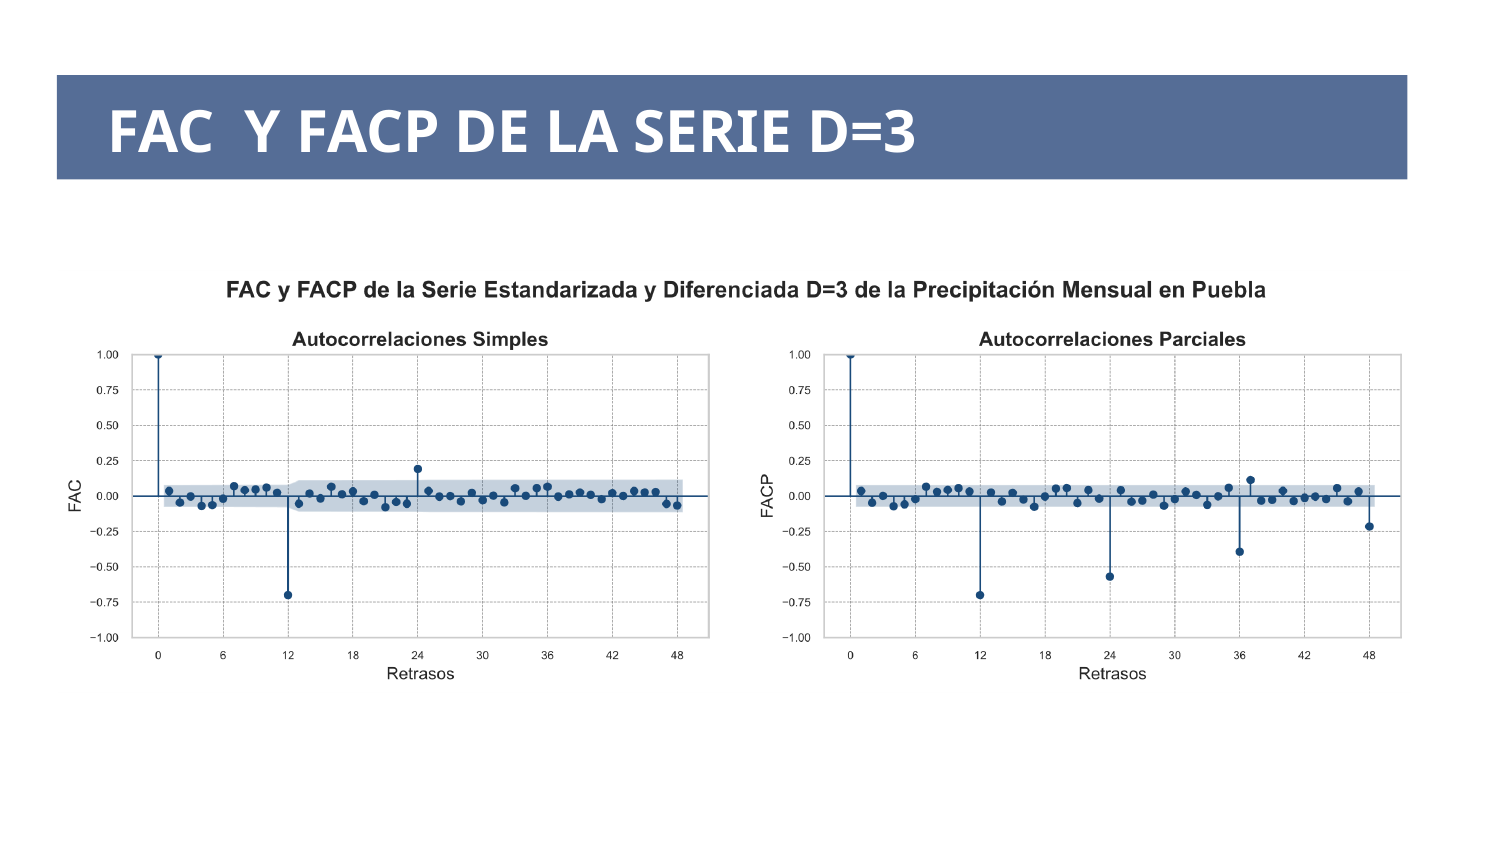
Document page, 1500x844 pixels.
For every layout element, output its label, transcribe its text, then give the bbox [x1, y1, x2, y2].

picture [58, 270, 1411, 693]
text_box [56, 75, 92, 180]
text_box [1319, 75, 1408, 180]
title FAC Y FACP DE LA SERIE D=3 [92, 32, 1319, 180]
